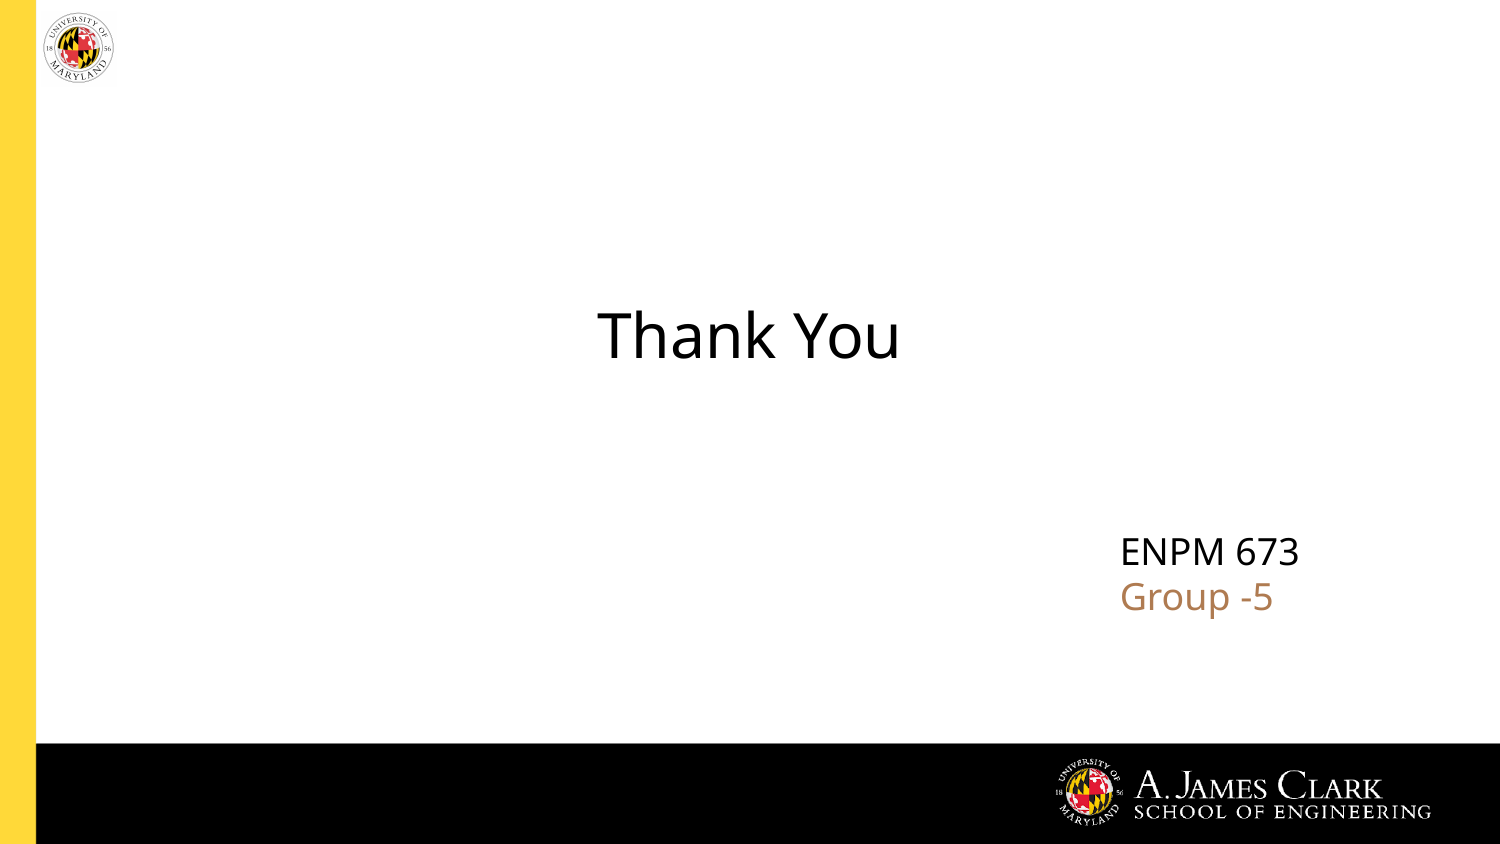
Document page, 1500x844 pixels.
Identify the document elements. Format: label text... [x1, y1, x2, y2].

picture [0, 0, 1500, 844]
text_box Thank You [574, 280, 926, 386]
text_box ENPM 673 Group -5 [1104, 512, 1440, 655]
